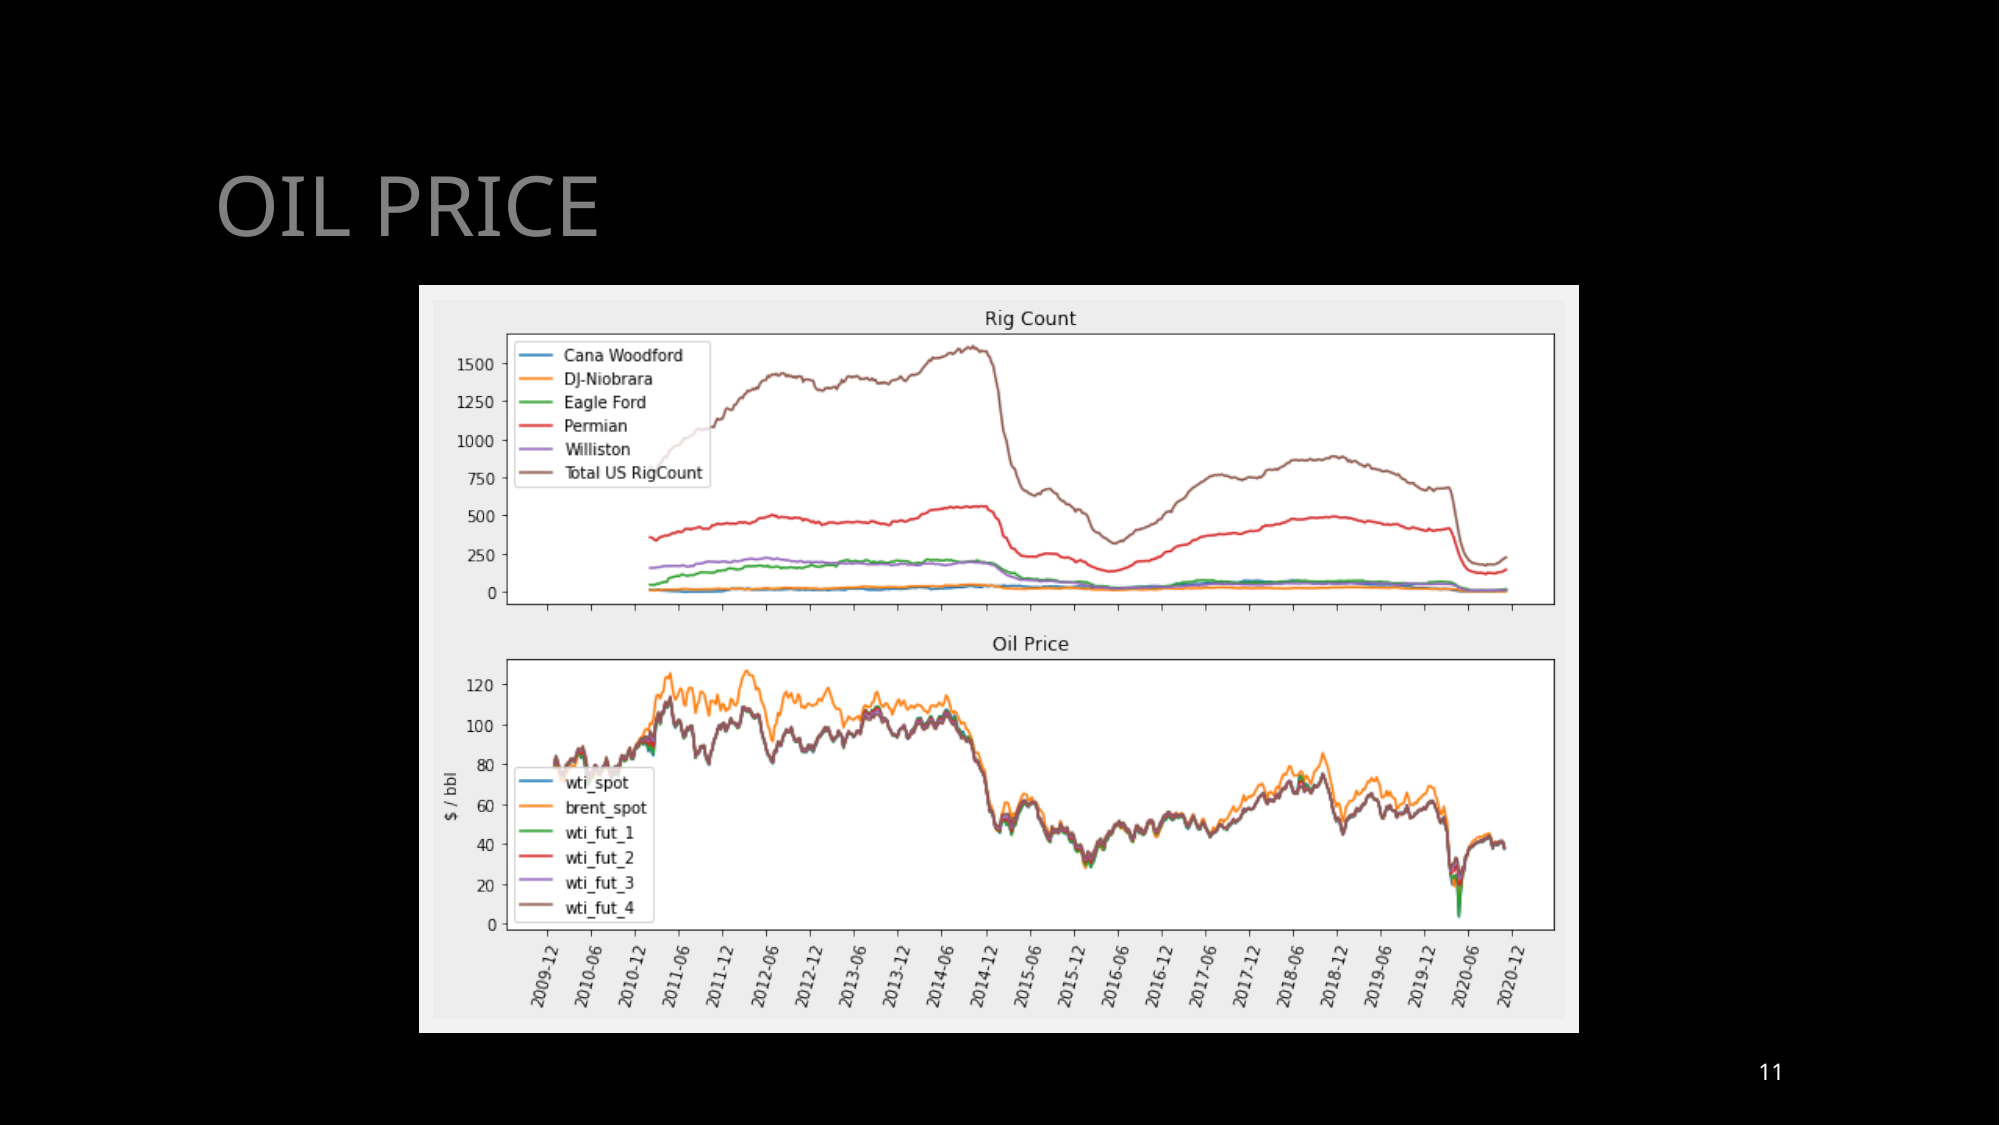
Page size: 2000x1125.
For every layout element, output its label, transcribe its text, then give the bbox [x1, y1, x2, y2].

title OIL PRICE [199, 45, 1800, 263]
slide_number 11 [1612, 1057, 1800, 1088]
picture [433, 299, 1565, 1019]
